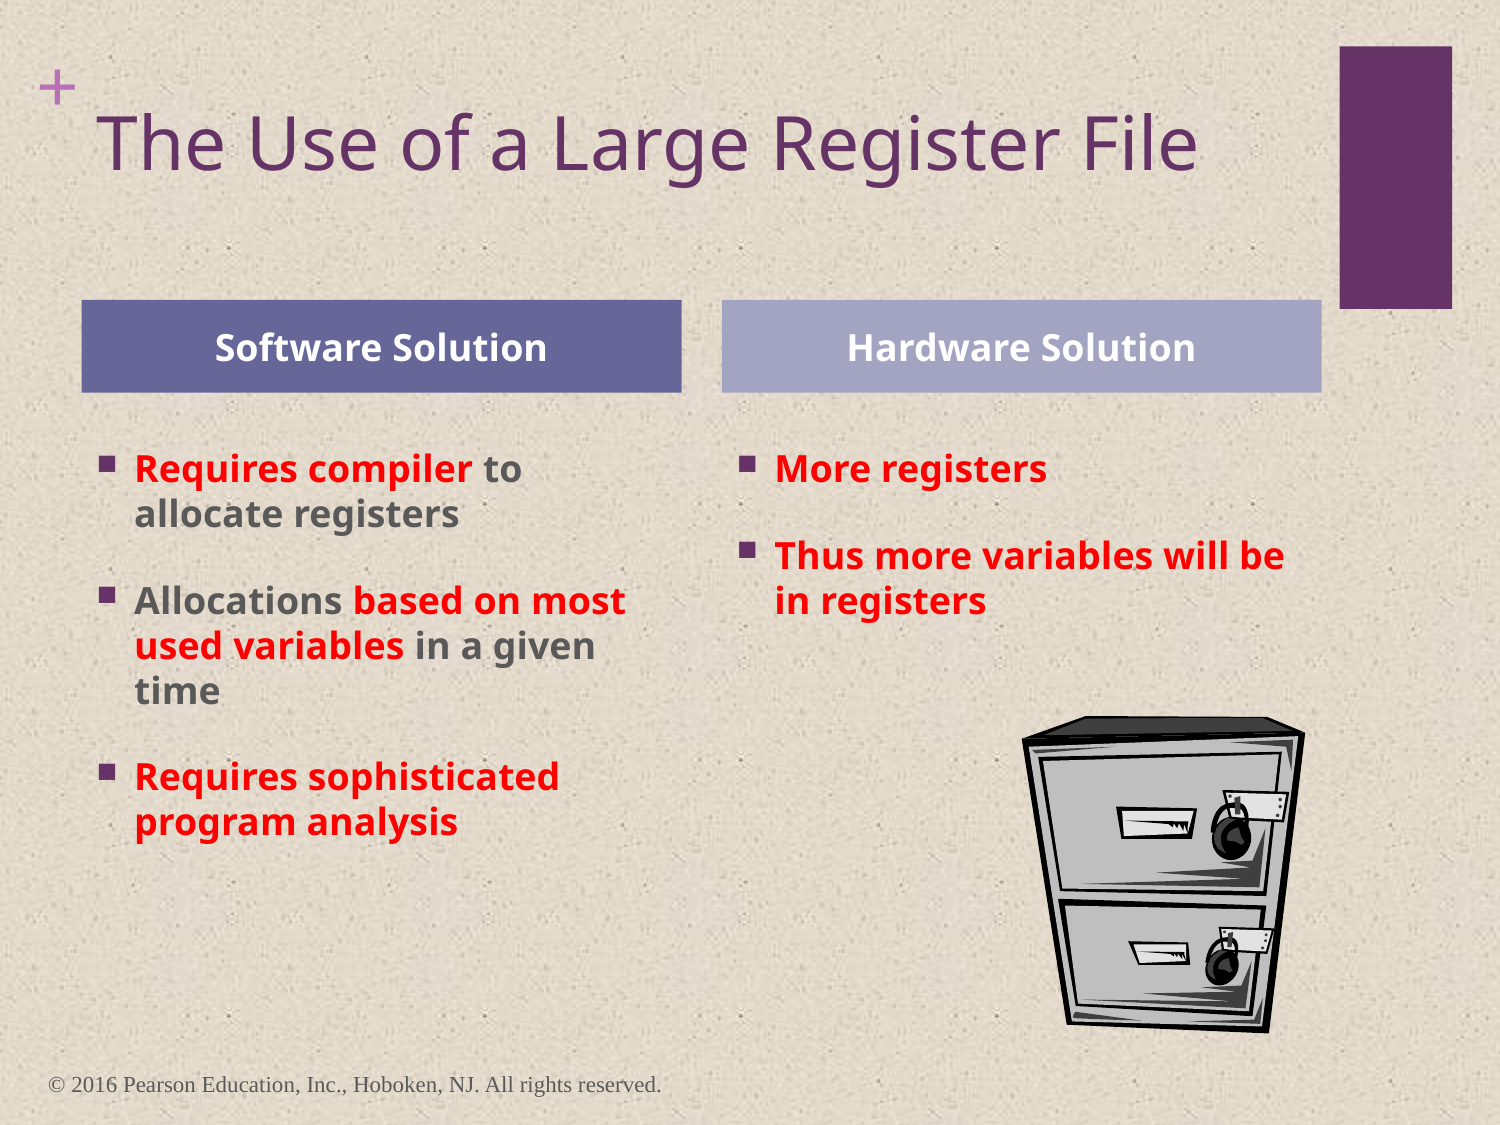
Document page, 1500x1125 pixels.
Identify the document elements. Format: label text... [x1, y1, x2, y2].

list Hardware Solution [721, 299, 1322, 393]
list Software Solution [81, 299, 682, 393]
title The Use of a Large Register File [81, 87, 1322, 263]
list Requires compiler to allocate registers Allocations based on most used variables in a given time Requires sophisticated program analysis [81, 437, 682, 1005]
footer © 2016 Pearson Education, Inc., Hoboken, NJ. All rights reserved. [33, 1053, 1038, 1114]
picture [0, 0, 1500, 1125]
list More registers Thus more variables will be in registers [721, 437, 1322, 1005]
